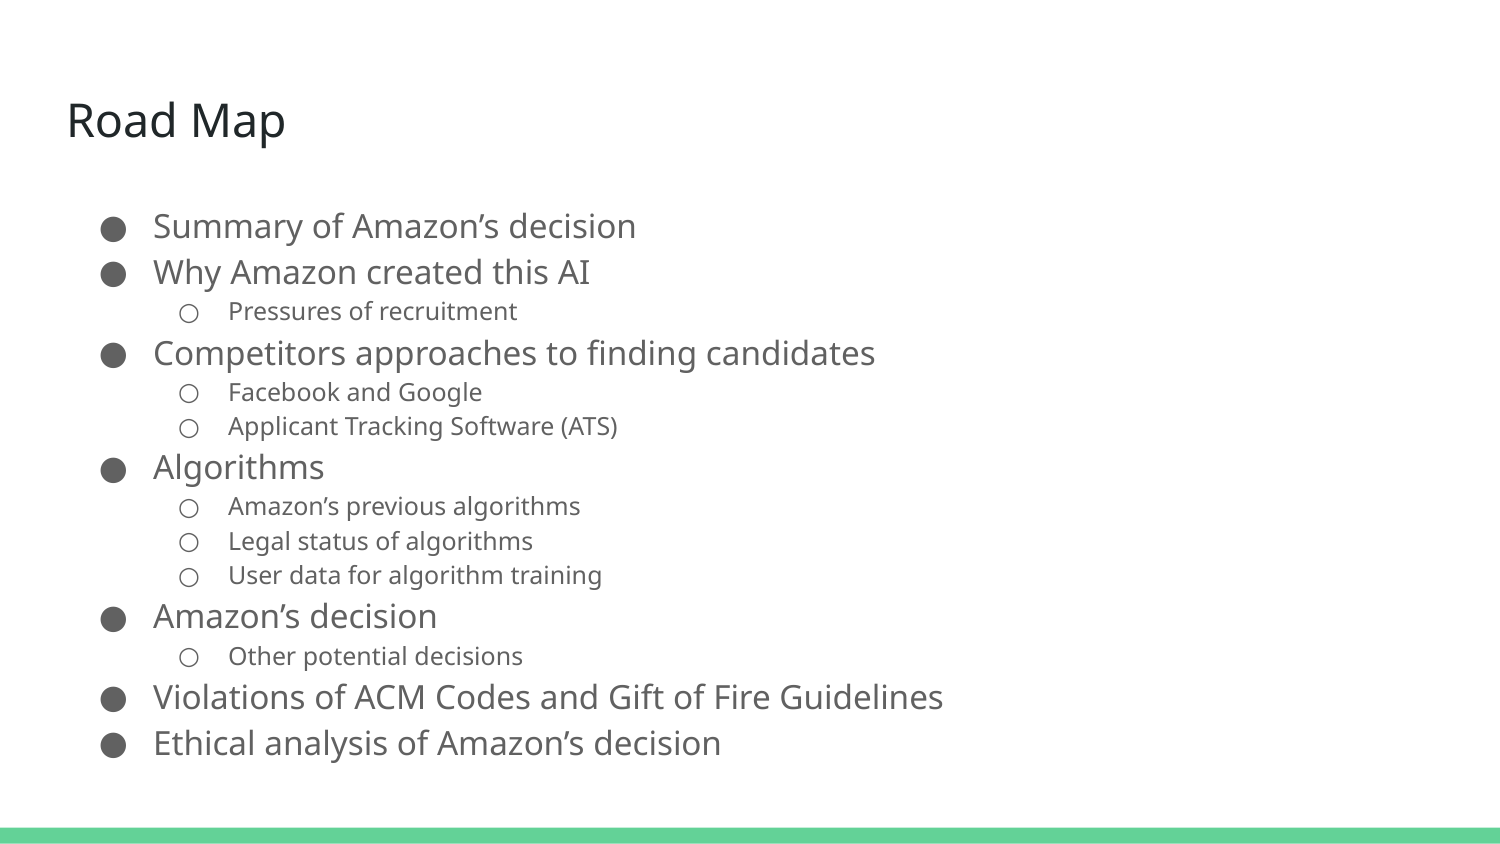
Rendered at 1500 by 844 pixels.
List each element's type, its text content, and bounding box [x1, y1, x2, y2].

title Road Map [51, 72, 1449, 167]
list Summary of Amazon’s decision Why Amazon created this AI Pressures of recruitment Competitors approaches to finding candidates Facebook and Google Applicant Tracking Software (ATS) Algorithms Amazon’s previous algorithms Legal status of algorithms User data for algorithm training Amazon’s decision Other potential decisions Violations of ACM Codes and Gift of Fire Guidelines Ethical analysis of Amazon’s decision [63, 184, 1217, 765]
